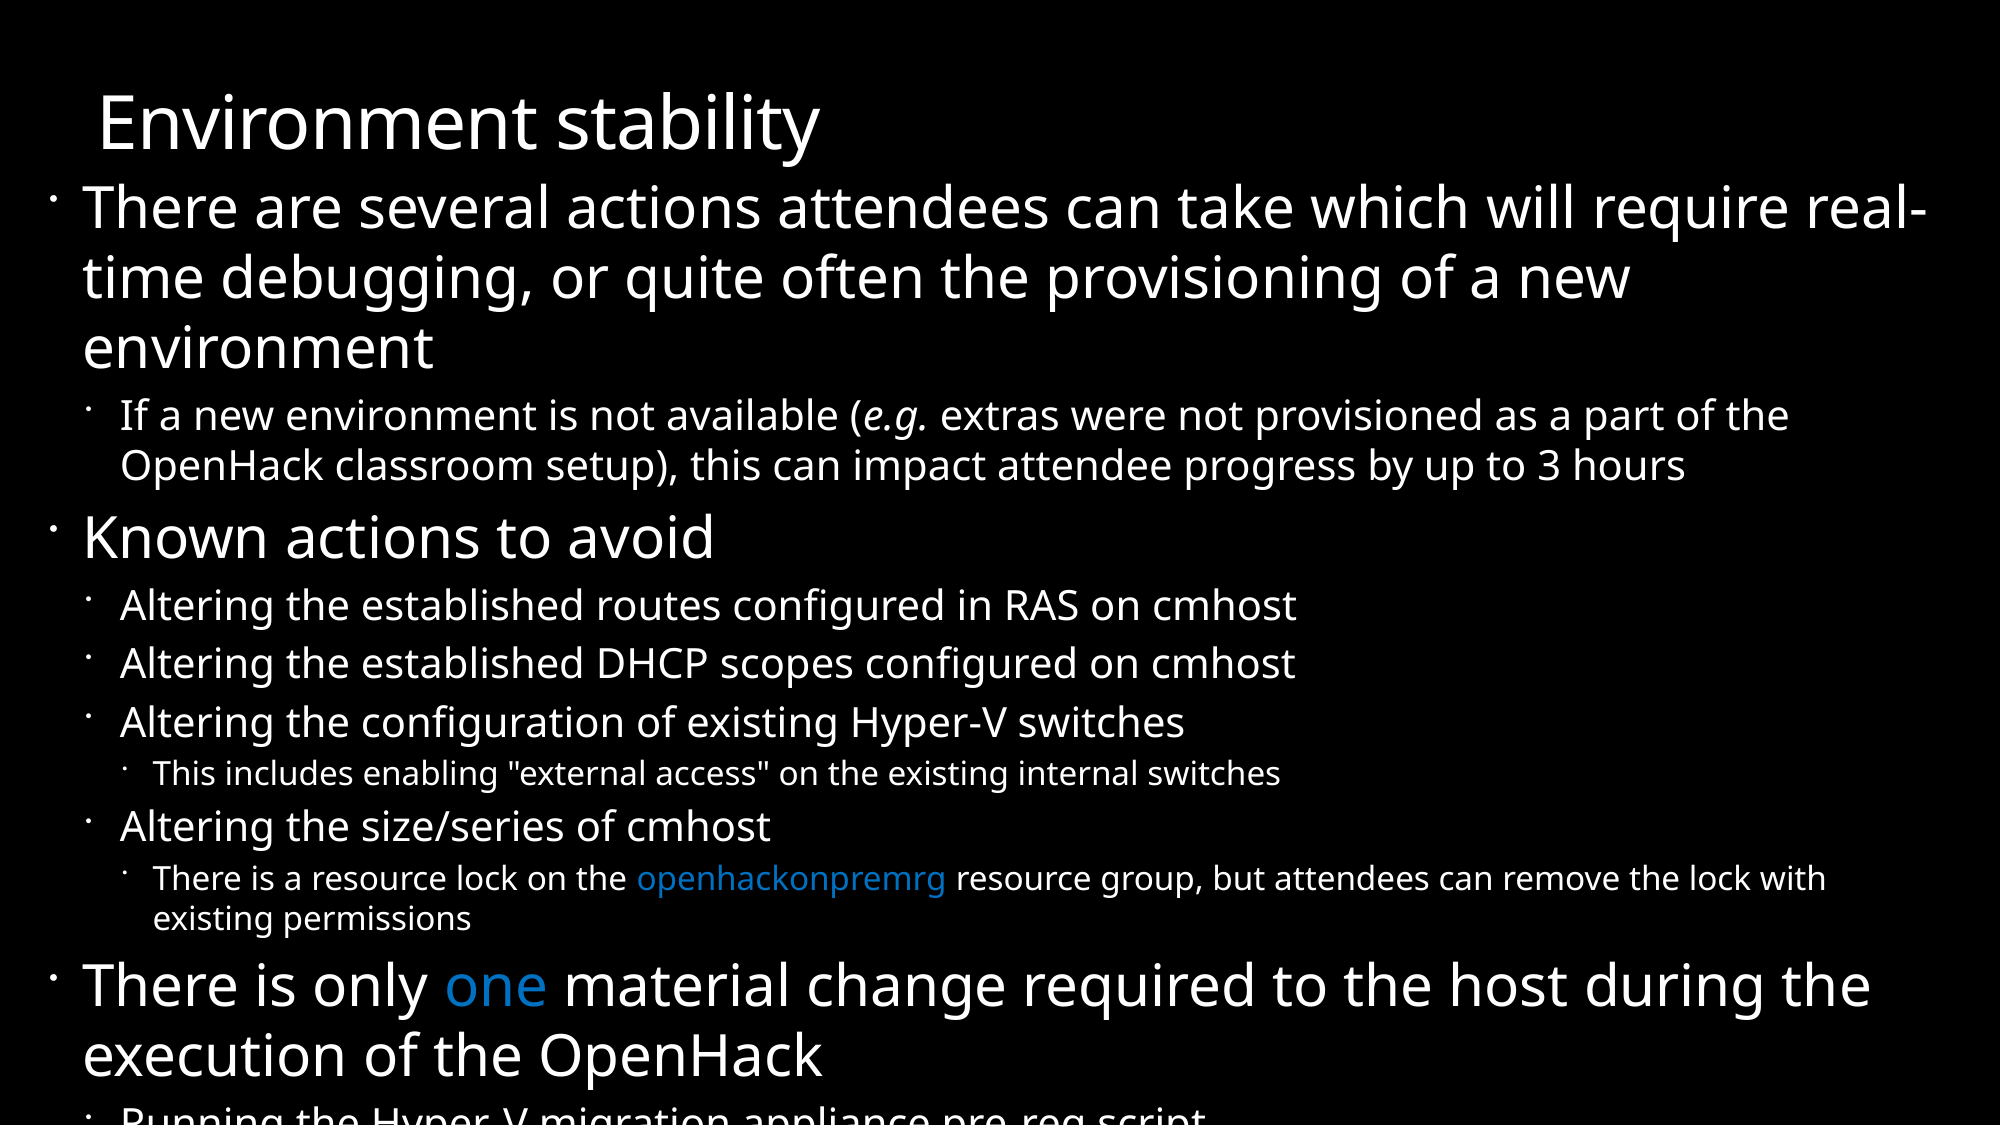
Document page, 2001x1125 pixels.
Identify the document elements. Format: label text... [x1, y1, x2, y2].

list There are several actions attendees can take which will require real-time debugging, or quite often the provisioning of a new environment If a new environment is not available (e.g. extras were not provisioned as a part of the OpenHack classroom setup), this can impact attendee progress by up to 3 hours Known actions to avoid Altering the established routes configured in RAS on cmhost Altering the established DHCP scopes configured on cmhost Altering the configuration of existing Hyper-V switches This includes enabling "external access" on the existing internal switches Altering the size/series of cmhost There is a resource lock on the openhackonpremrg resource group, but attendees can remove the lock with existing permissions There is only one material change required to the host during the execution of the OpenHack Running the Hyper-V migration appliance pre-req script [44, 170, 1957, 1089]
title Environment stability [96, 75, 1904, 166]
